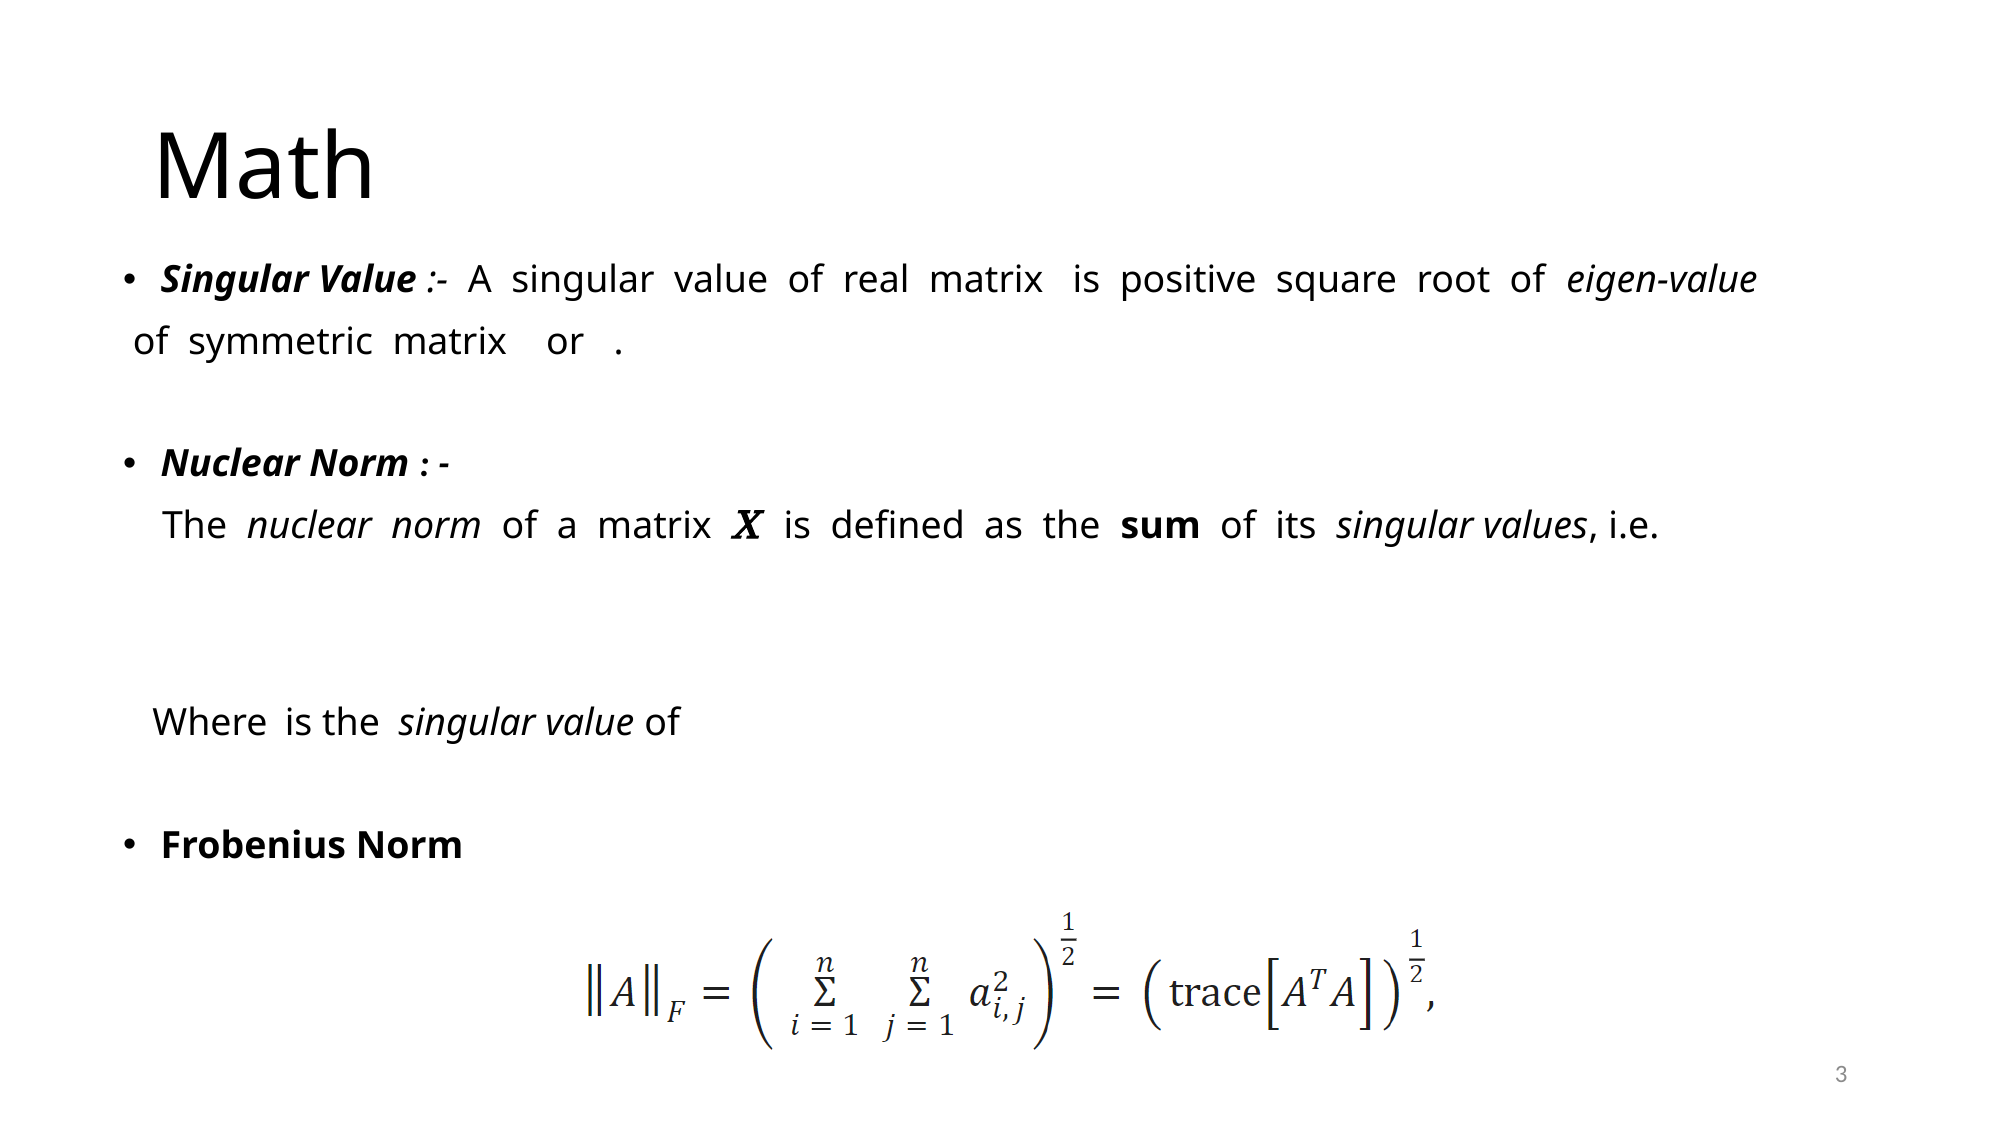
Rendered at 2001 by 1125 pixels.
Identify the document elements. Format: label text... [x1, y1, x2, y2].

title Math [137, 59, 1863, 278]
slide_number 3 [1412, 1042, 1863, 1103]
picture [567, 898, 1459, 1065]
